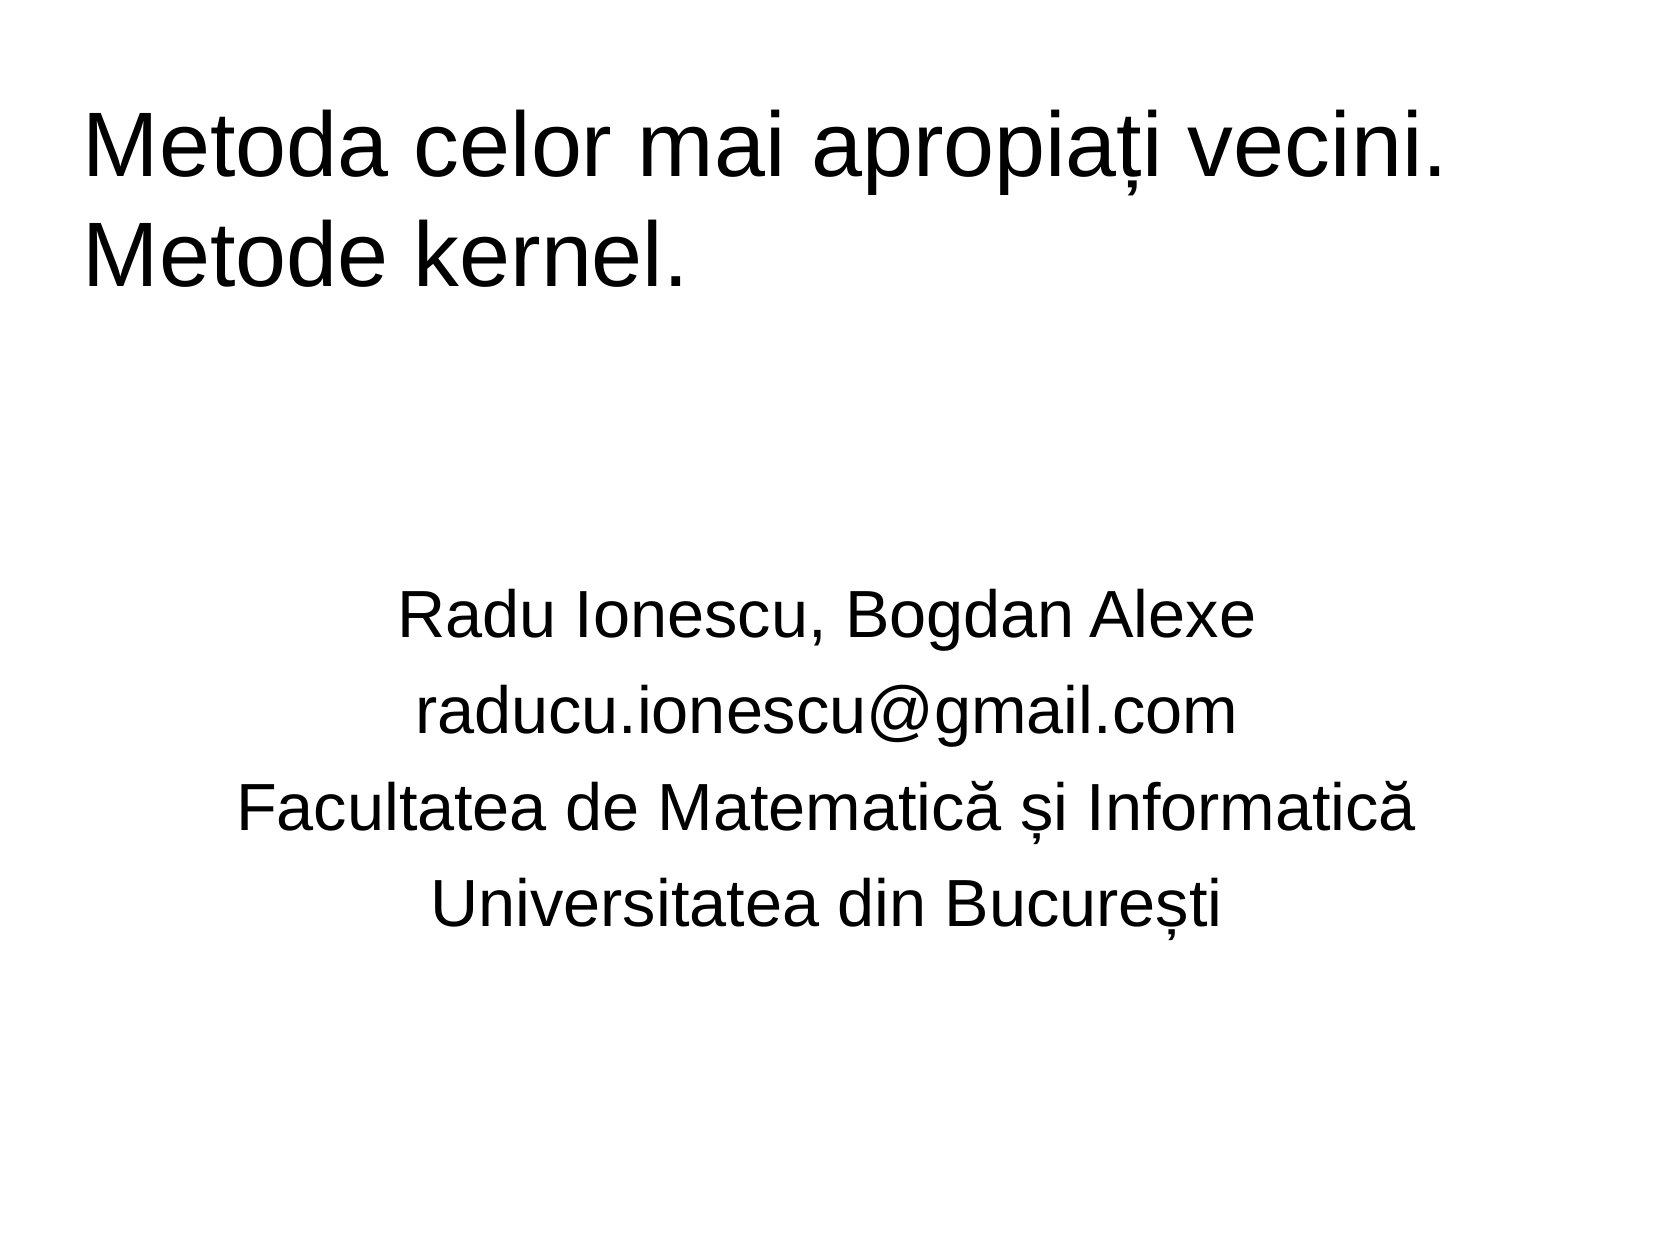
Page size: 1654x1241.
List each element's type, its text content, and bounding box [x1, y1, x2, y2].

text_box Metoda celor mai apropiați vecini. Metode kernel. [82, 50, 1571, 450]
text_box Radu Ionescu, Bogdan Alexe raducu.ionescu@gmail.com Facultatea de Matematică și Informatică Universitatea din București [82, 581, 1571, 930]
